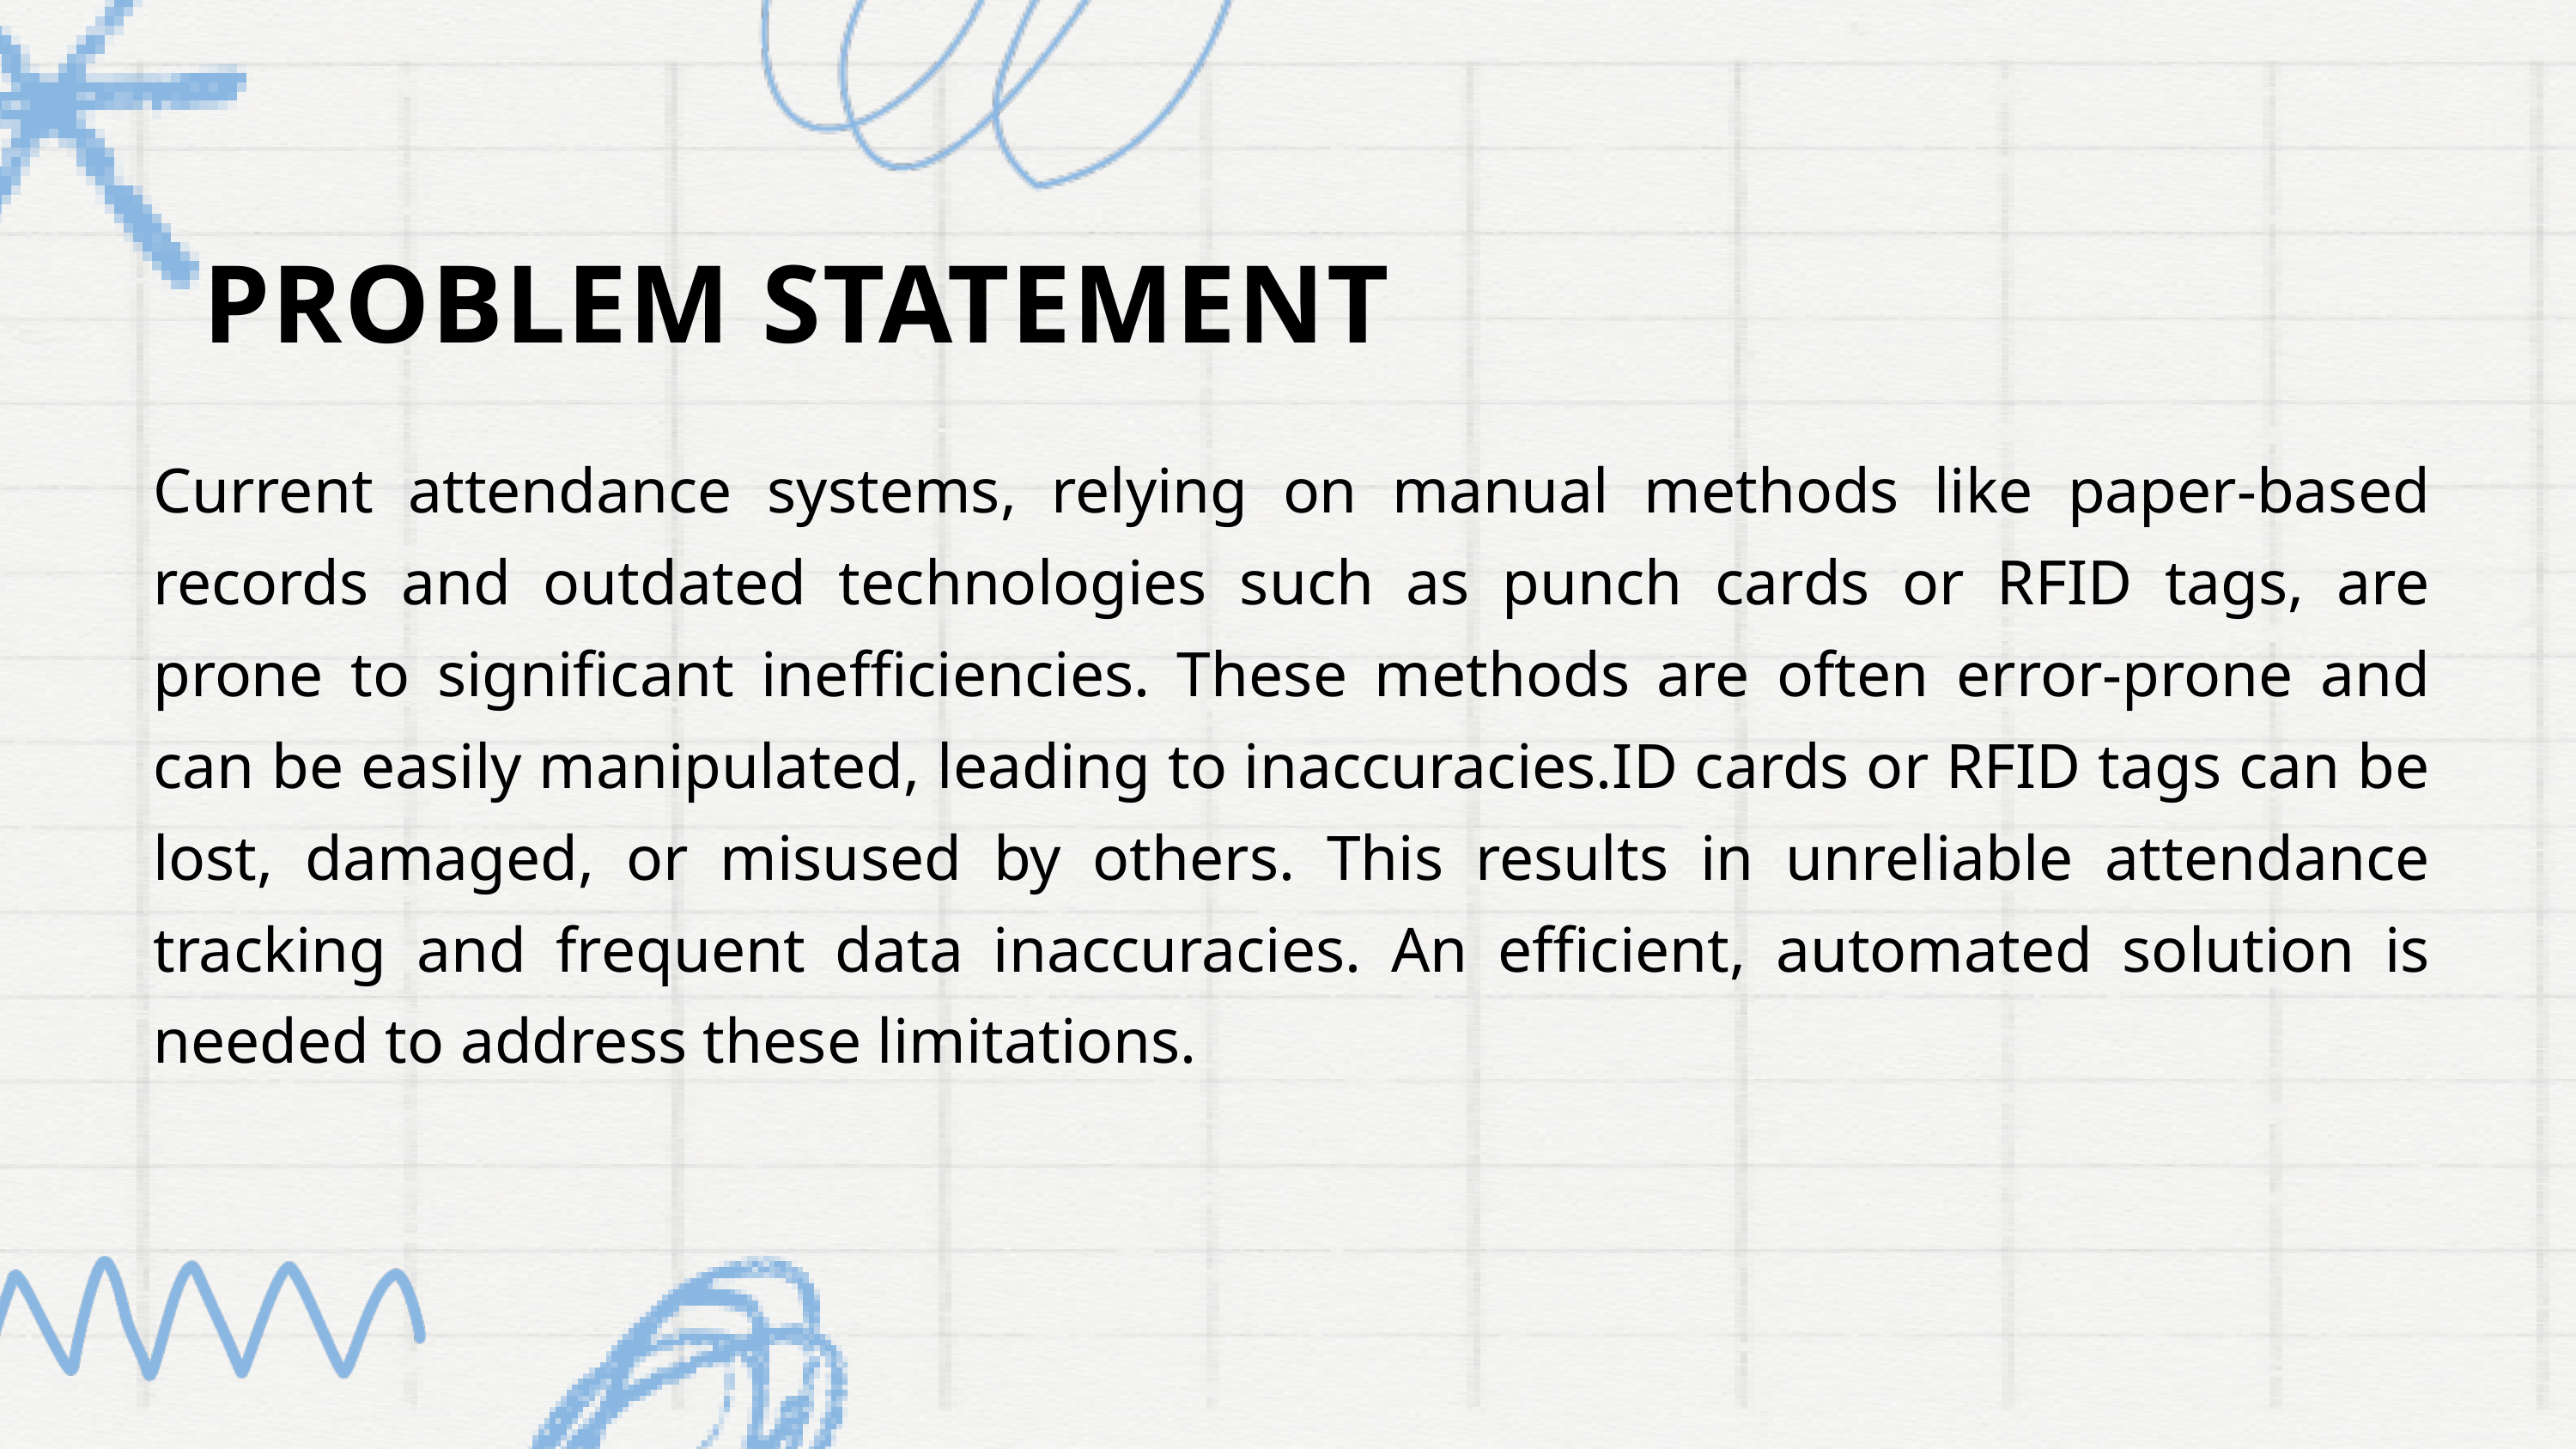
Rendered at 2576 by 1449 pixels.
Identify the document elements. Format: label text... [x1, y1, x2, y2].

text_box [0, 0, 2576, 1449]
text_box PROBLEM STATEMENT [144, 247, 1449, 365]
text_box [629, 0, 1332, 193]
text_box [0, 0, 246, 289]
text_box Current attendance systems, relying on manual methods like paper-based records and outdated technologies such as punch cards or RFID tags, are prone to significant inefficiencies. These methods are often error-prone and can be easily manipulated, leading to inaccuracies.ID cards or RFID tags can be lost, damaged, or misused by others. This results in unreliable attendance tracking and frequent data inaccuracies. An efficient, automated solution is needed to address these limitations. [153, 433, 2432, 1076]
text_box [0, 1256, 426, 1391]
text_box [483, 1256, 848, 1449]
